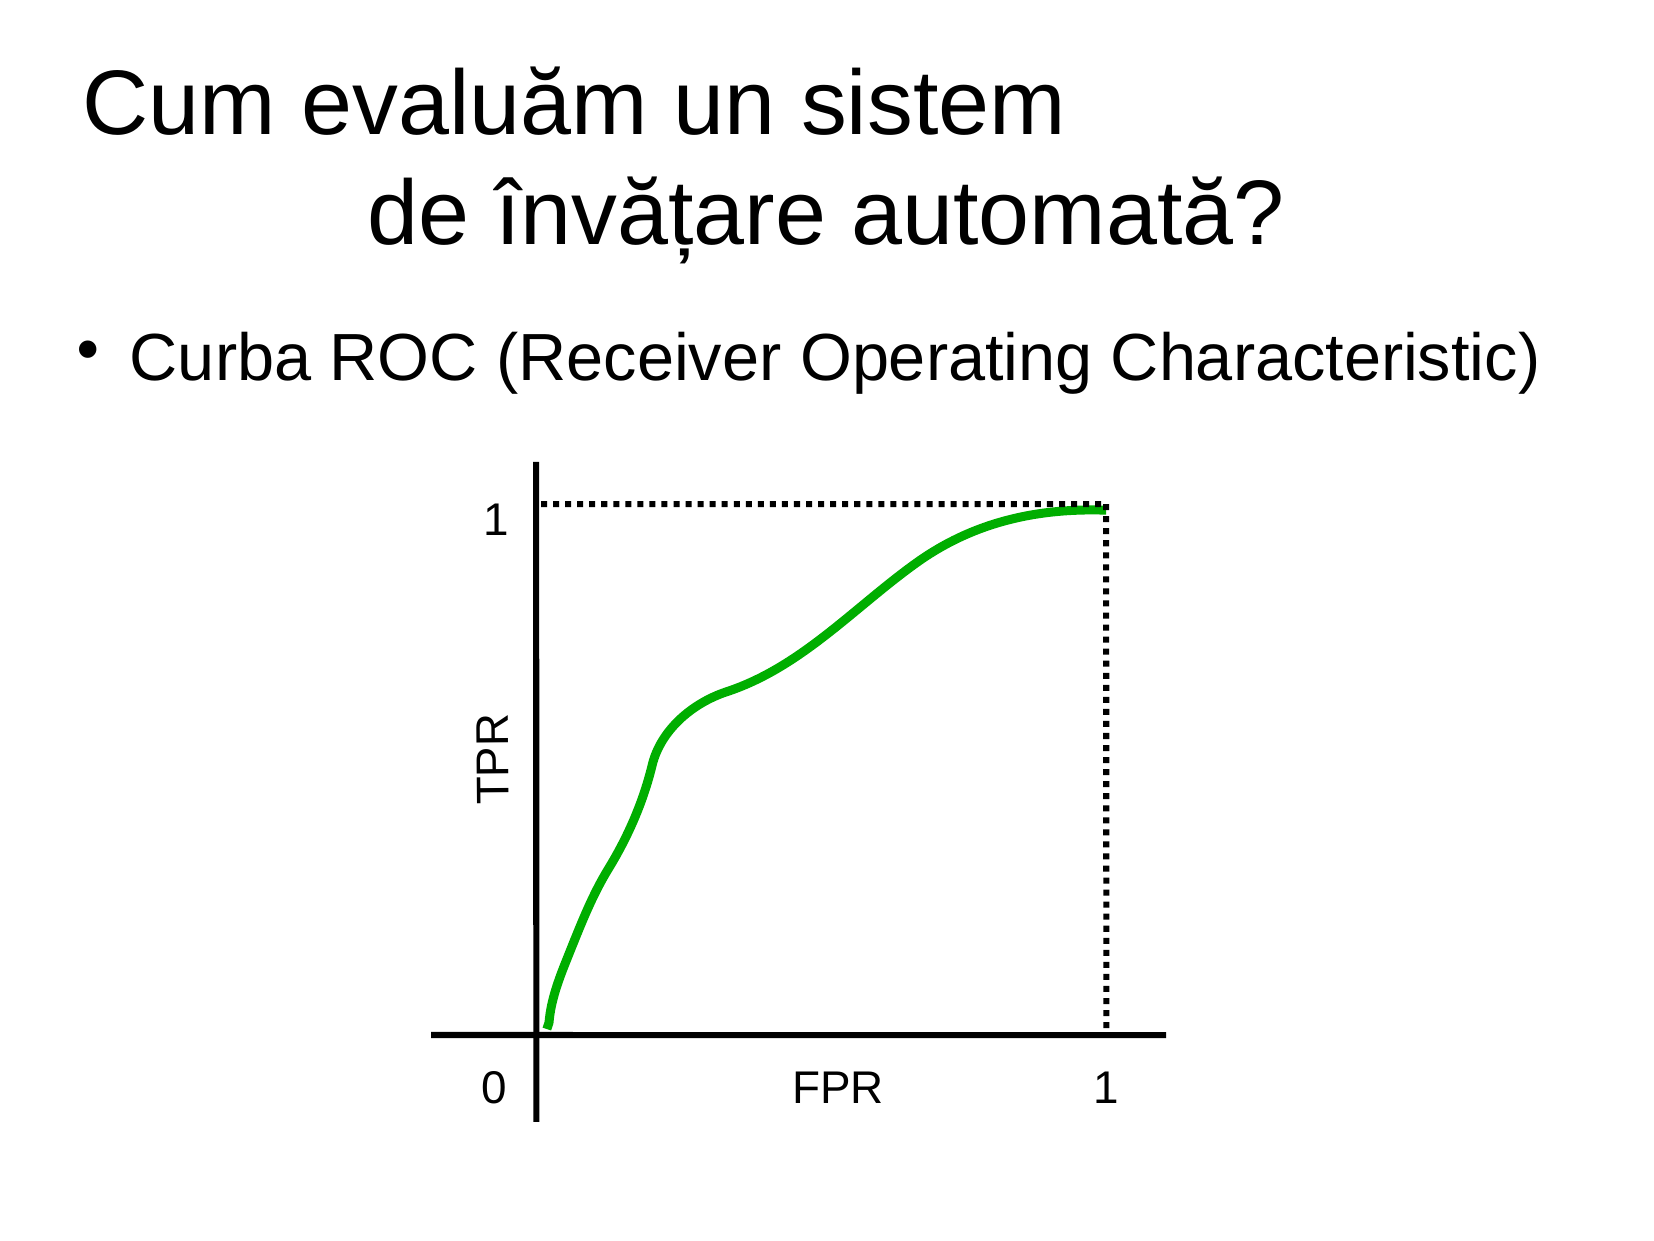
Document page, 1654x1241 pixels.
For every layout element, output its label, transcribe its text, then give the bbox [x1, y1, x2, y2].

text_box TPR [452, 549, 524, 1008]
text_box FPR [590, 1050, 1061, 1117]
text_box [546, 509, 1106, 1030]
text_box 1 [1061, 1050, 1152, 1117]
text_box Cum evaluăm un sistem de învățare automată? [82, 49, 1571, 257]
text_box 0 [448, 1050, 539, 1117]
text_box 1 [450, 482, 541, 549]
text_box Curba ROC (Receiver Operating Characteristic) [58, 313, 1590, 1215]
